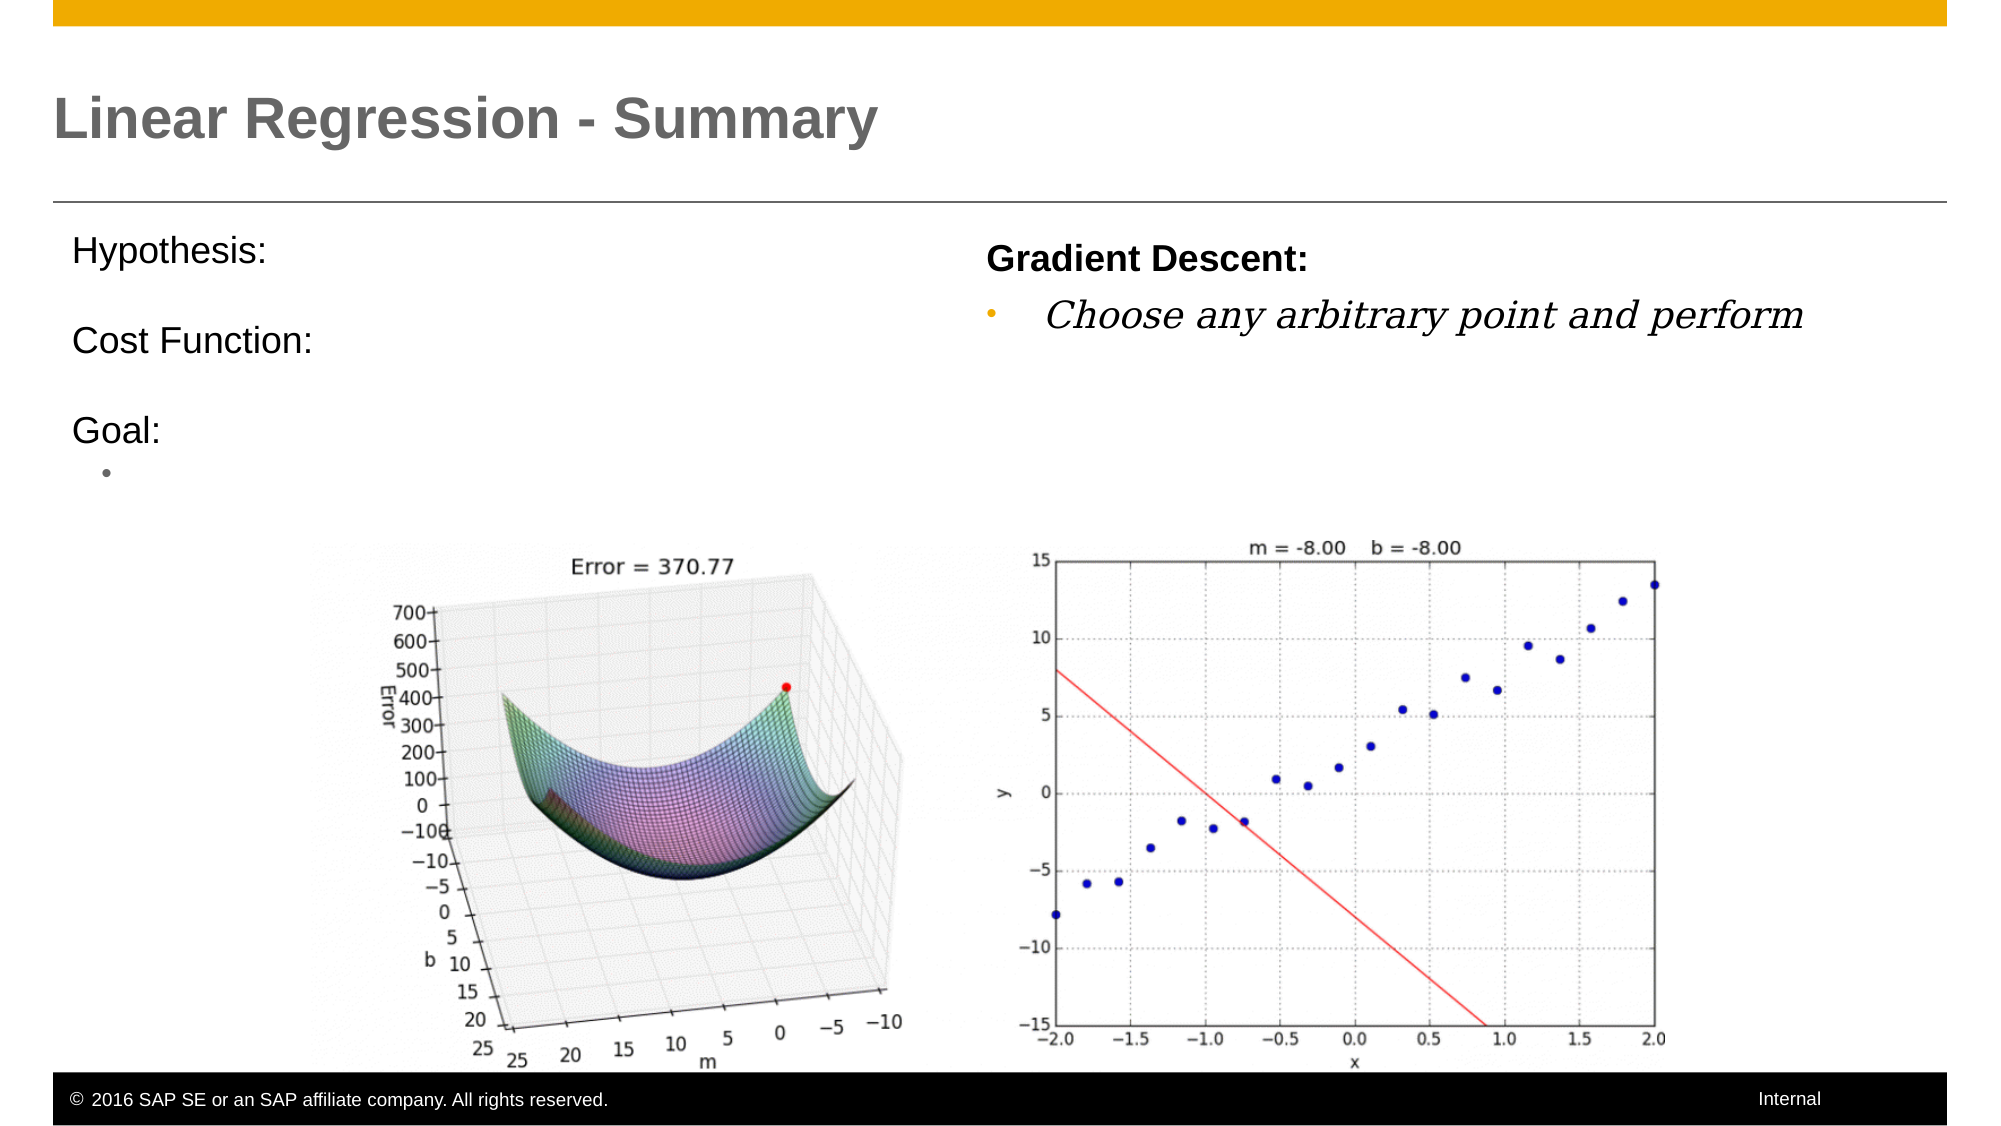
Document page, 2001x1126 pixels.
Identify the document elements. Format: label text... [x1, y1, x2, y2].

picture [307, 540, 1665, 1073]
title Linear Regression - Summary [53, 53, 1947, 178]
